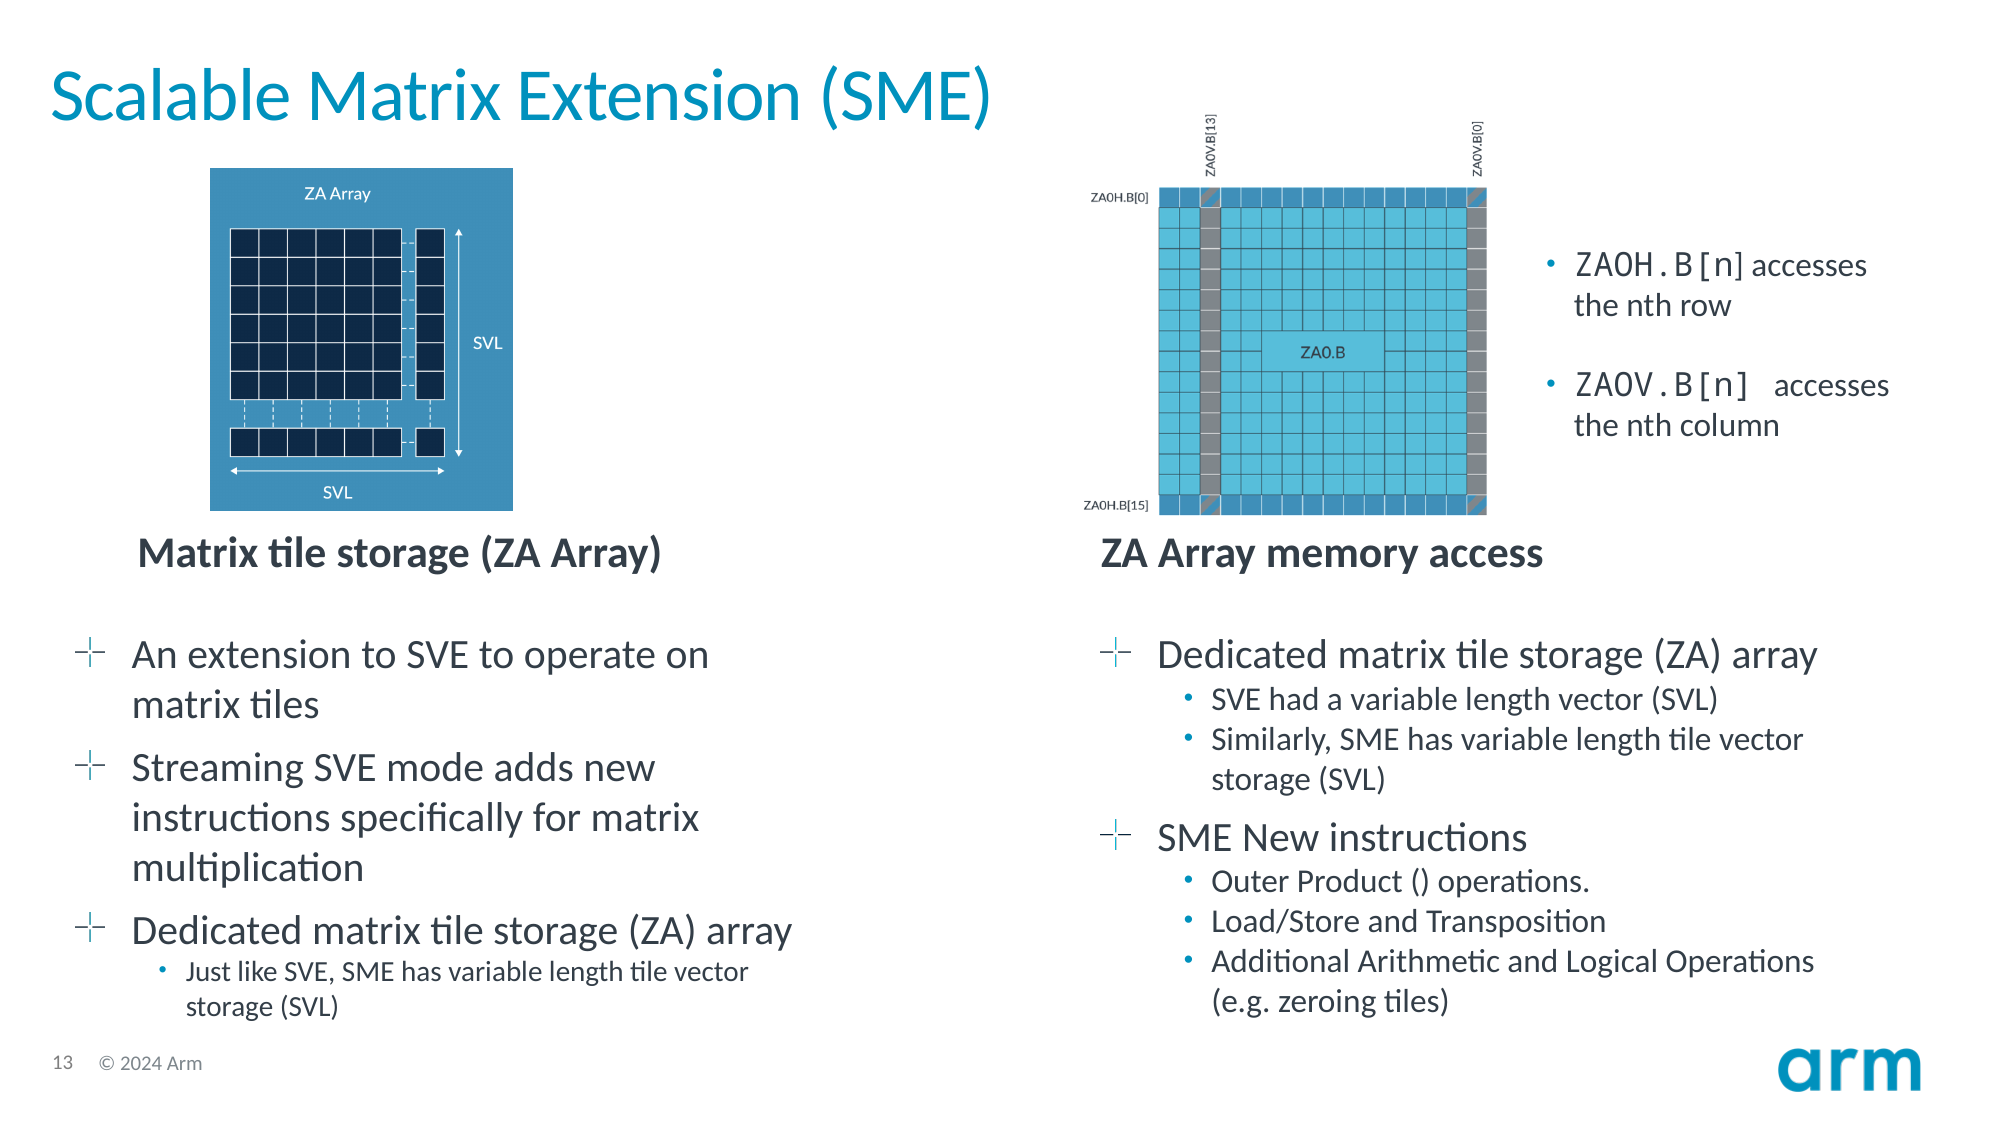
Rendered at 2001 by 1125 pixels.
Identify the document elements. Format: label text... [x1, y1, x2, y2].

picture [75, 637, 105, 667]
picture [75, 912, 105, 942]
text_box An extension to SVE to operate on matrix tiles Streaming SVE mode adds new instructions specifically for matrix multiplication Dedicated matrix tile storage (ZA) array Just like SVE, SME has variable length tile vector storage (SVL) [75, 627, 801, 1047]
title Scalable Matrix Extension (SME) [50, 44, 1894, 152]
picture [75, 750, 105, 780]
text_box ZA Array memory access [1100, 529, 1557, 577]
picture [1100, 637, 1131, 667]
text_box ZAOH.B[n] accesses the nth row ZAOV.B[n] accesses the nth column [1544, 243, 1894, 462]
picture [1061, 78, 1544, 539]
picture [1777, 1047, 1922, 1093]
text_box Matrix tile storage (ZA Array) [137, 529, 863, 577]
picture [1100, 819, 1131, 850]
picture [210, 168, 513, 511]
